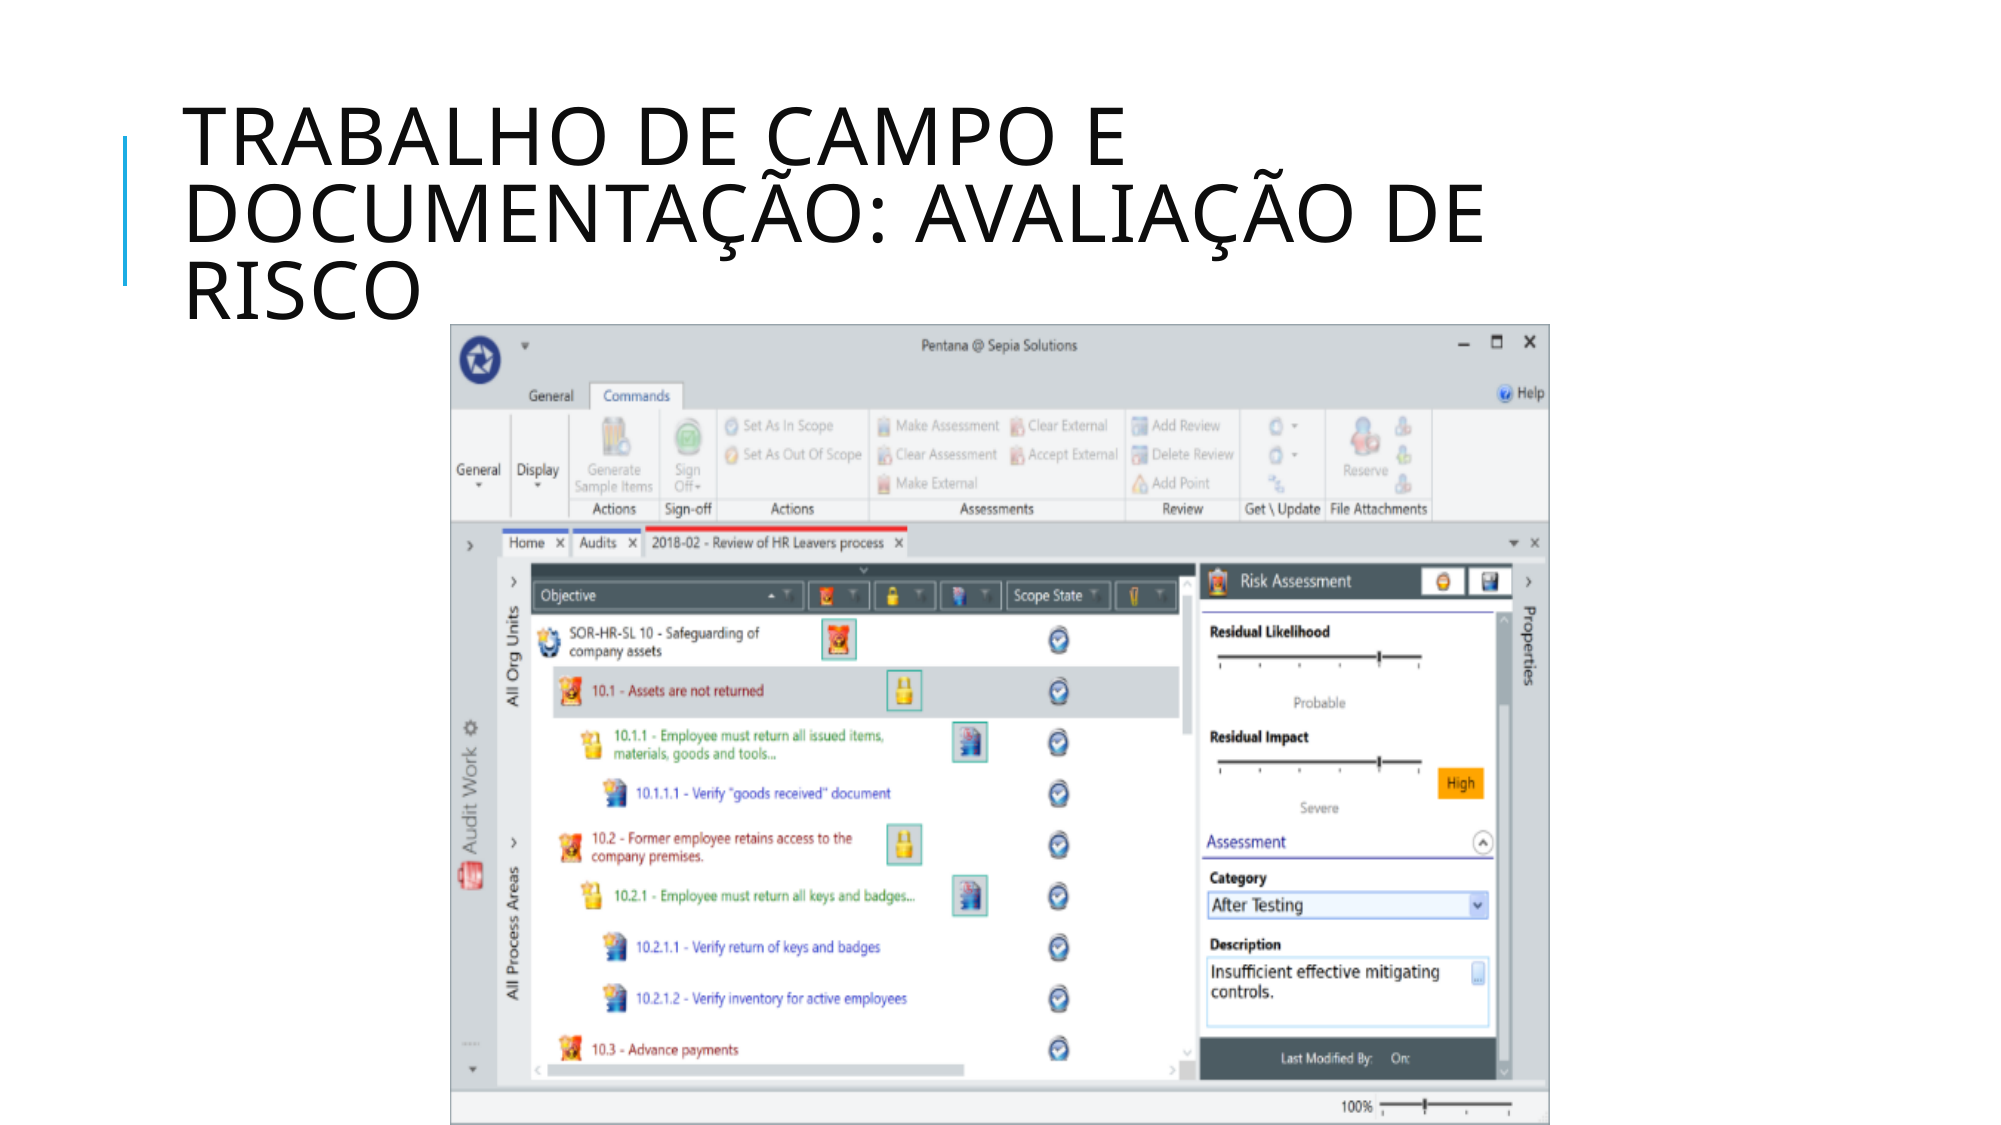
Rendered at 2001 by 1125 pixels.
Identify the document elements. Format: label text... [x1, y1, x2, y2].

title Trabalho de campo e documentação: Avaliação de RISCO [168, 96, 1763, 342]
picture [449, 324, 1551, 1125]
